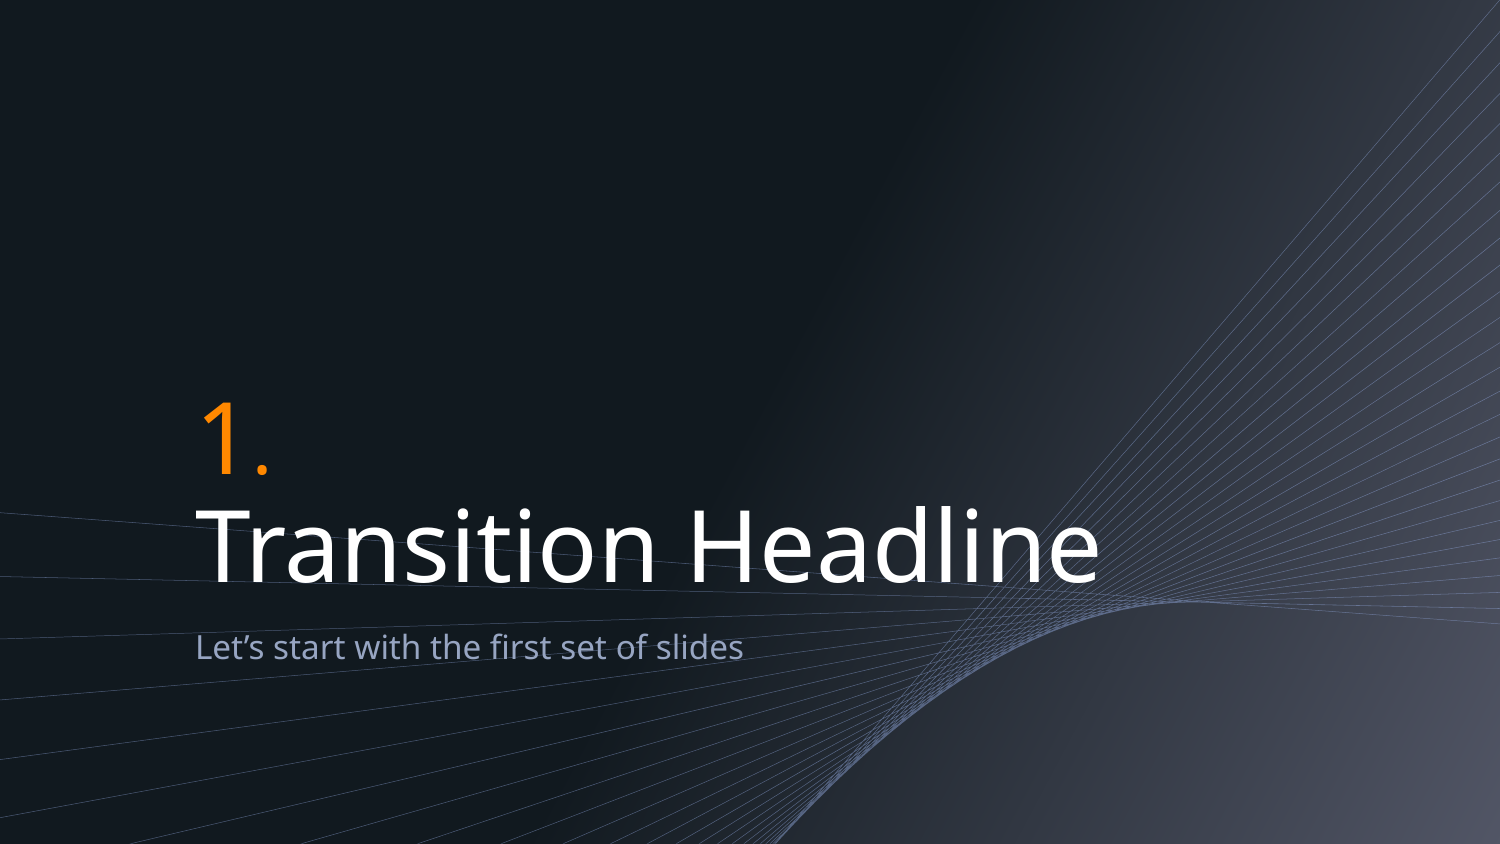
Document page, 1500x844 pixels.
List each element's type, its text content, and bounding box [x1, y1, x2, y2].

title 1. Transition Headline [195, 390, 1305, 605]
subtitle Let’s start with the first set of slides [195, 620, 1305, 667]
